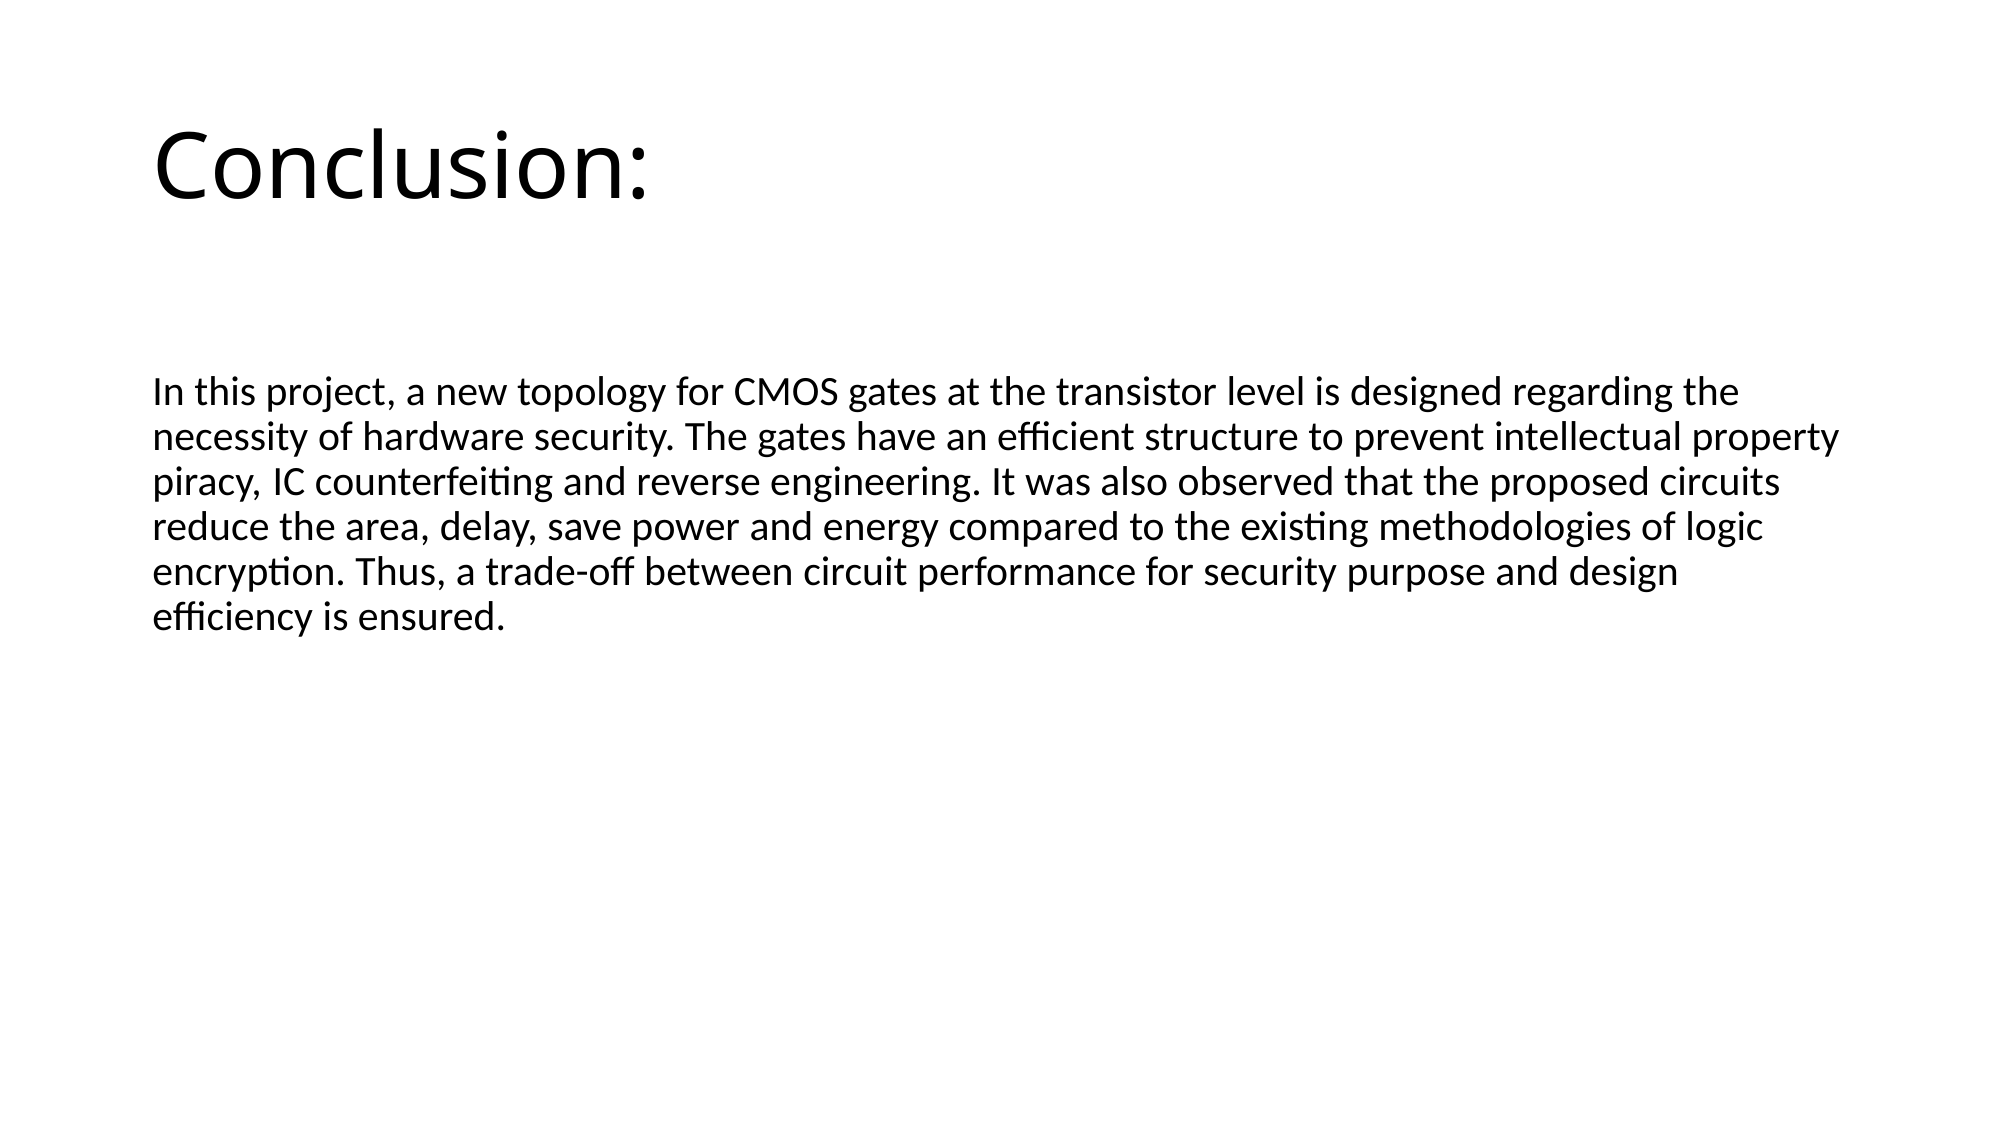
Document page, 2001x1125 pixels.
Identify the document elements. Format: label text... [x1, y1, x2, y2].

list In this project, a new topology for CMOS gates at the transistor level is designed regarding the necessity of hardware security. The gates have an efficient structure to prevent intellectual property piracy, IC counterfeiting and reverse engineering. It was also observed that the proposed circuits reduce the area, delay, save power and energy compared to the existing methodologies of logic encryption. Thus, a trade-off between circuit performance for security purpose and design efficiency is ensured. [137, 299, 1863, 1014]
title Conclusion: [137, 59, 1863, 278]
